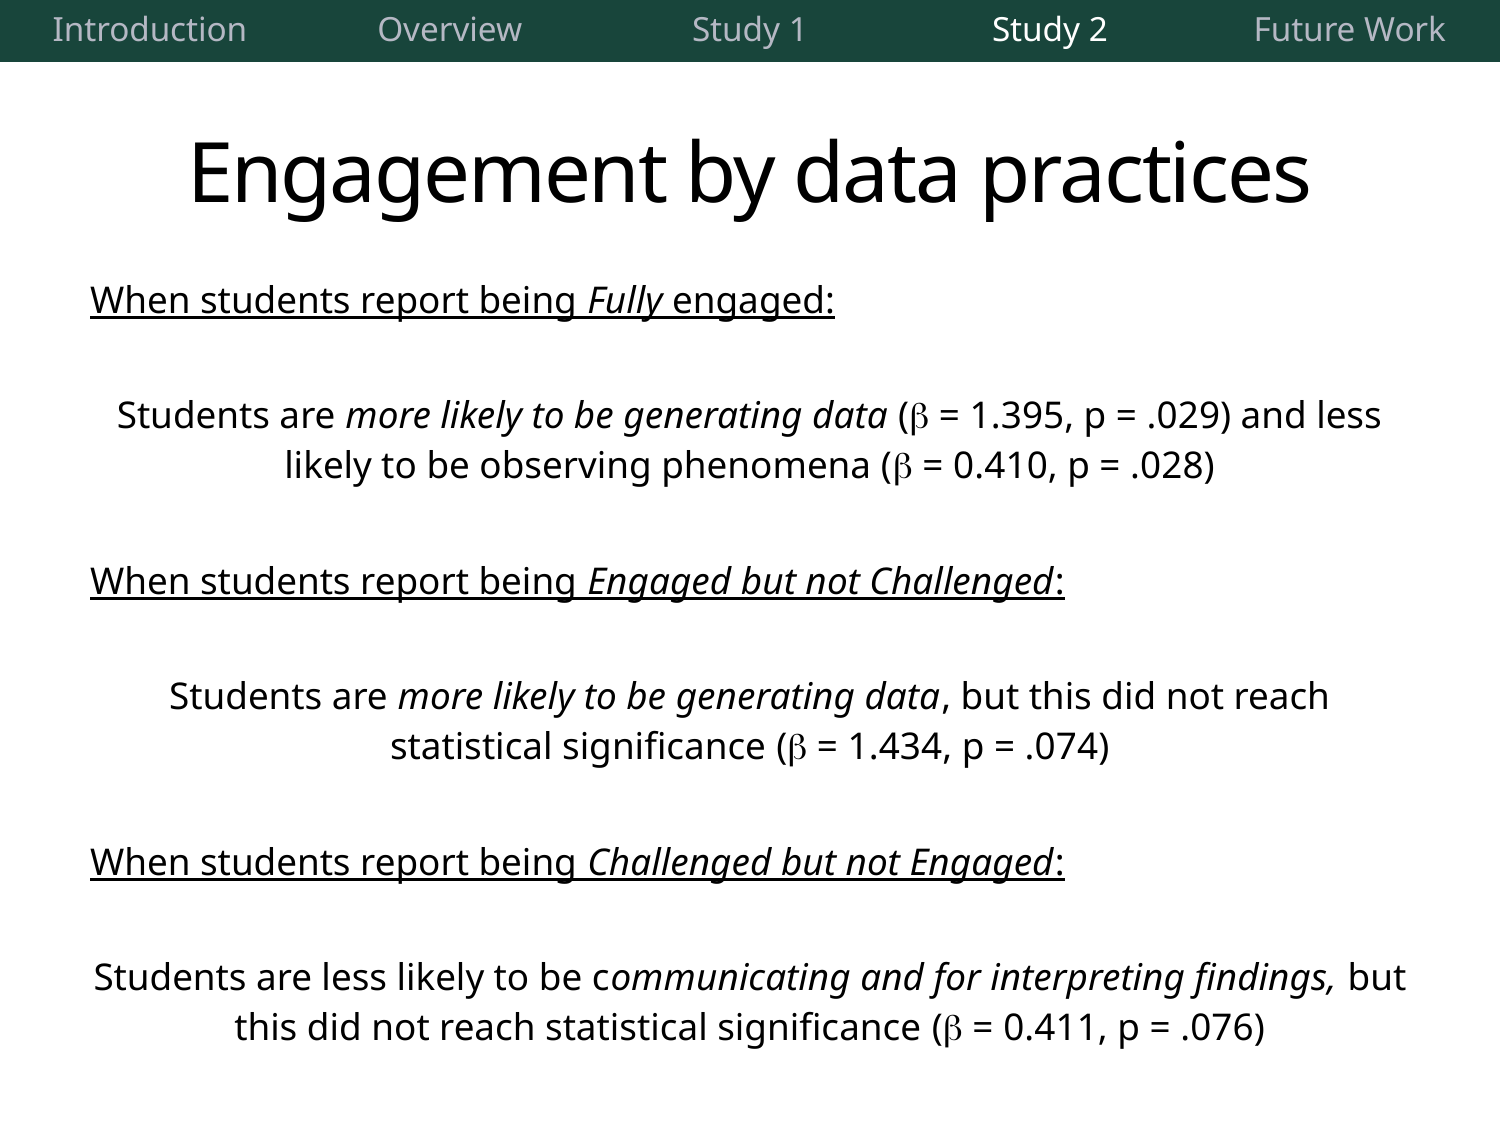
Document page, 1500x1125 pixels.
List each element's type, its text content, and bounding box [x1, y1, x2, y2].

table_header Overview [300, 0, 600, 62]
table_header Study 2 [900, 0, 1200, 62]
table_header Study 1 [600, 0, 900, 62]
table_header Future Work [1200, 0, 1500, 62]
list When students report being Fully engaged: Students are more likely to be generating data (b = 1.395, p = .029) and less likely to be observing phenomena (b = 0.410, p = .028) When students report being Engaged but not Challenged: Students are more likely to be generating data, but this did not reach statistical significance (b = 1.434, p = .074) When students report being Challenged but not Engaged: Students are less likely to be communicating and for interpreting findings, but this did not reach statistical significance (b = 0.411, p = .076) [75, 262, 1425, 1063]
table_header Introduction [0, 0, 300, 62]
title Engagement by data practices [75, 87, 1425, 250]
